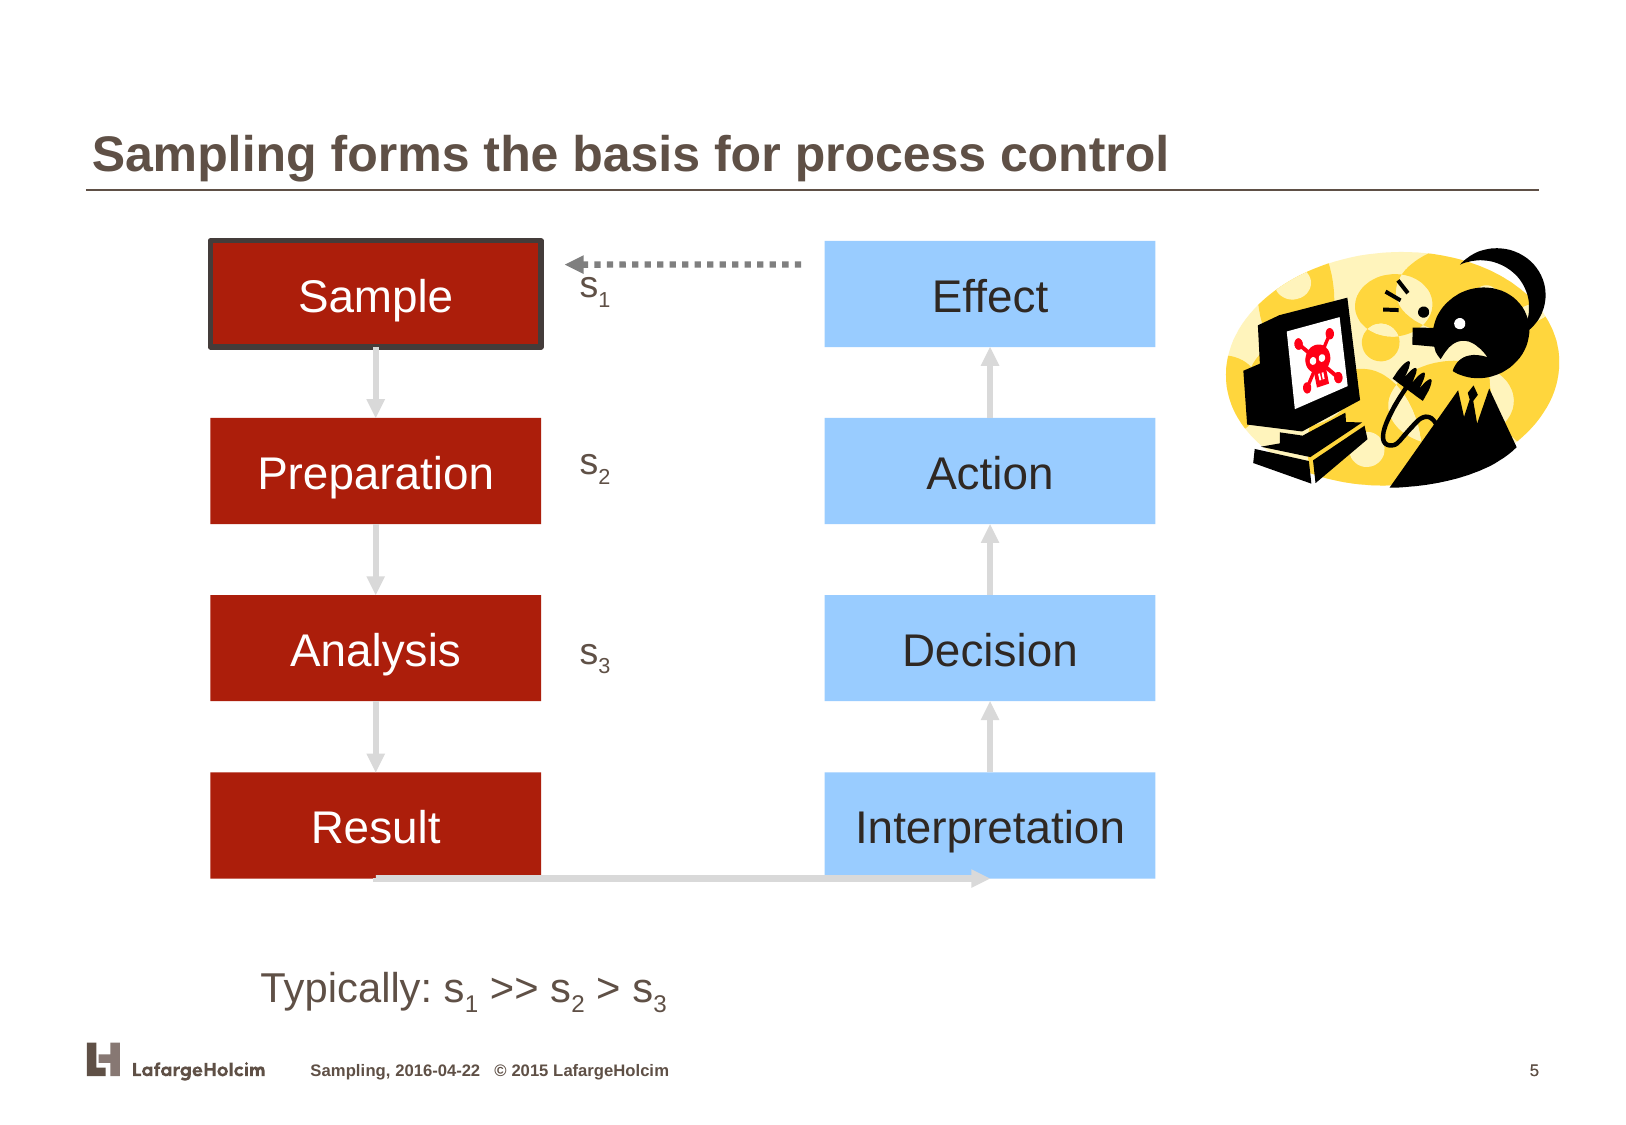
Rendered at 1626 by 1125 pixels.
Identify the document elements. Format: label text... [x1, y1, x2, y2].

text_box Typically: s1 >> s2 > s3 [245, 953, 872, 1026]
slide_number 5 [1467, 1052, 1540, 1080]
picture [1221, 245, 1565, 492]
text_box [210, 240, 1156, 879]
footer Sampling, 2016-04-22 © 2015 LafargeHolcim [310, 1052, 831, 1080]
text_box Sampling forms the basis for process control [91, 54, 1532, 184]
